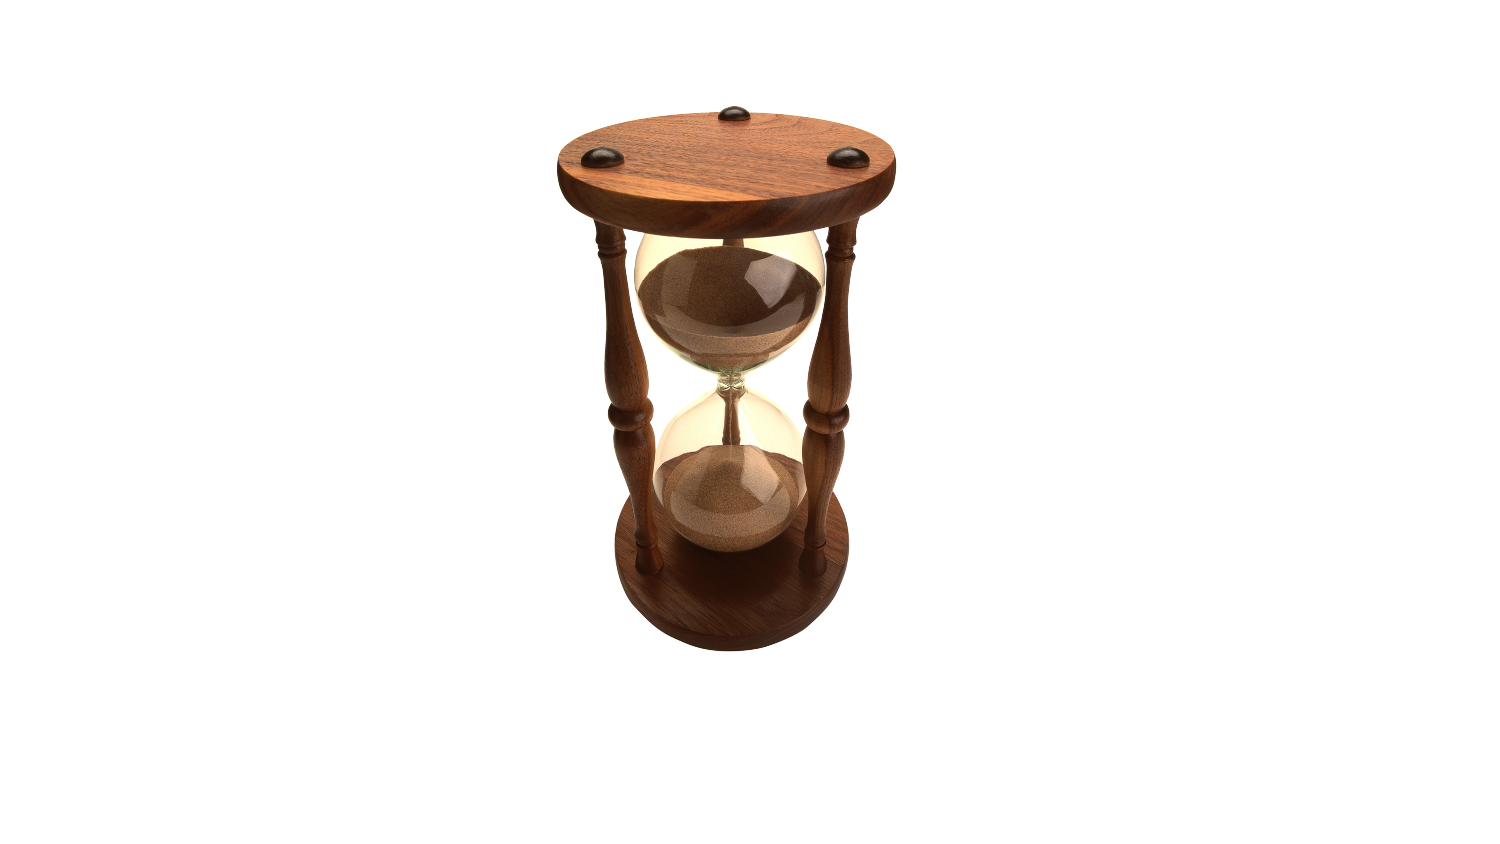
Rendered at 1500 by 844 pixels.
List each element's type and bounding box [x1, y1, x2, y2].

picture [545, 95, 907, 662]
